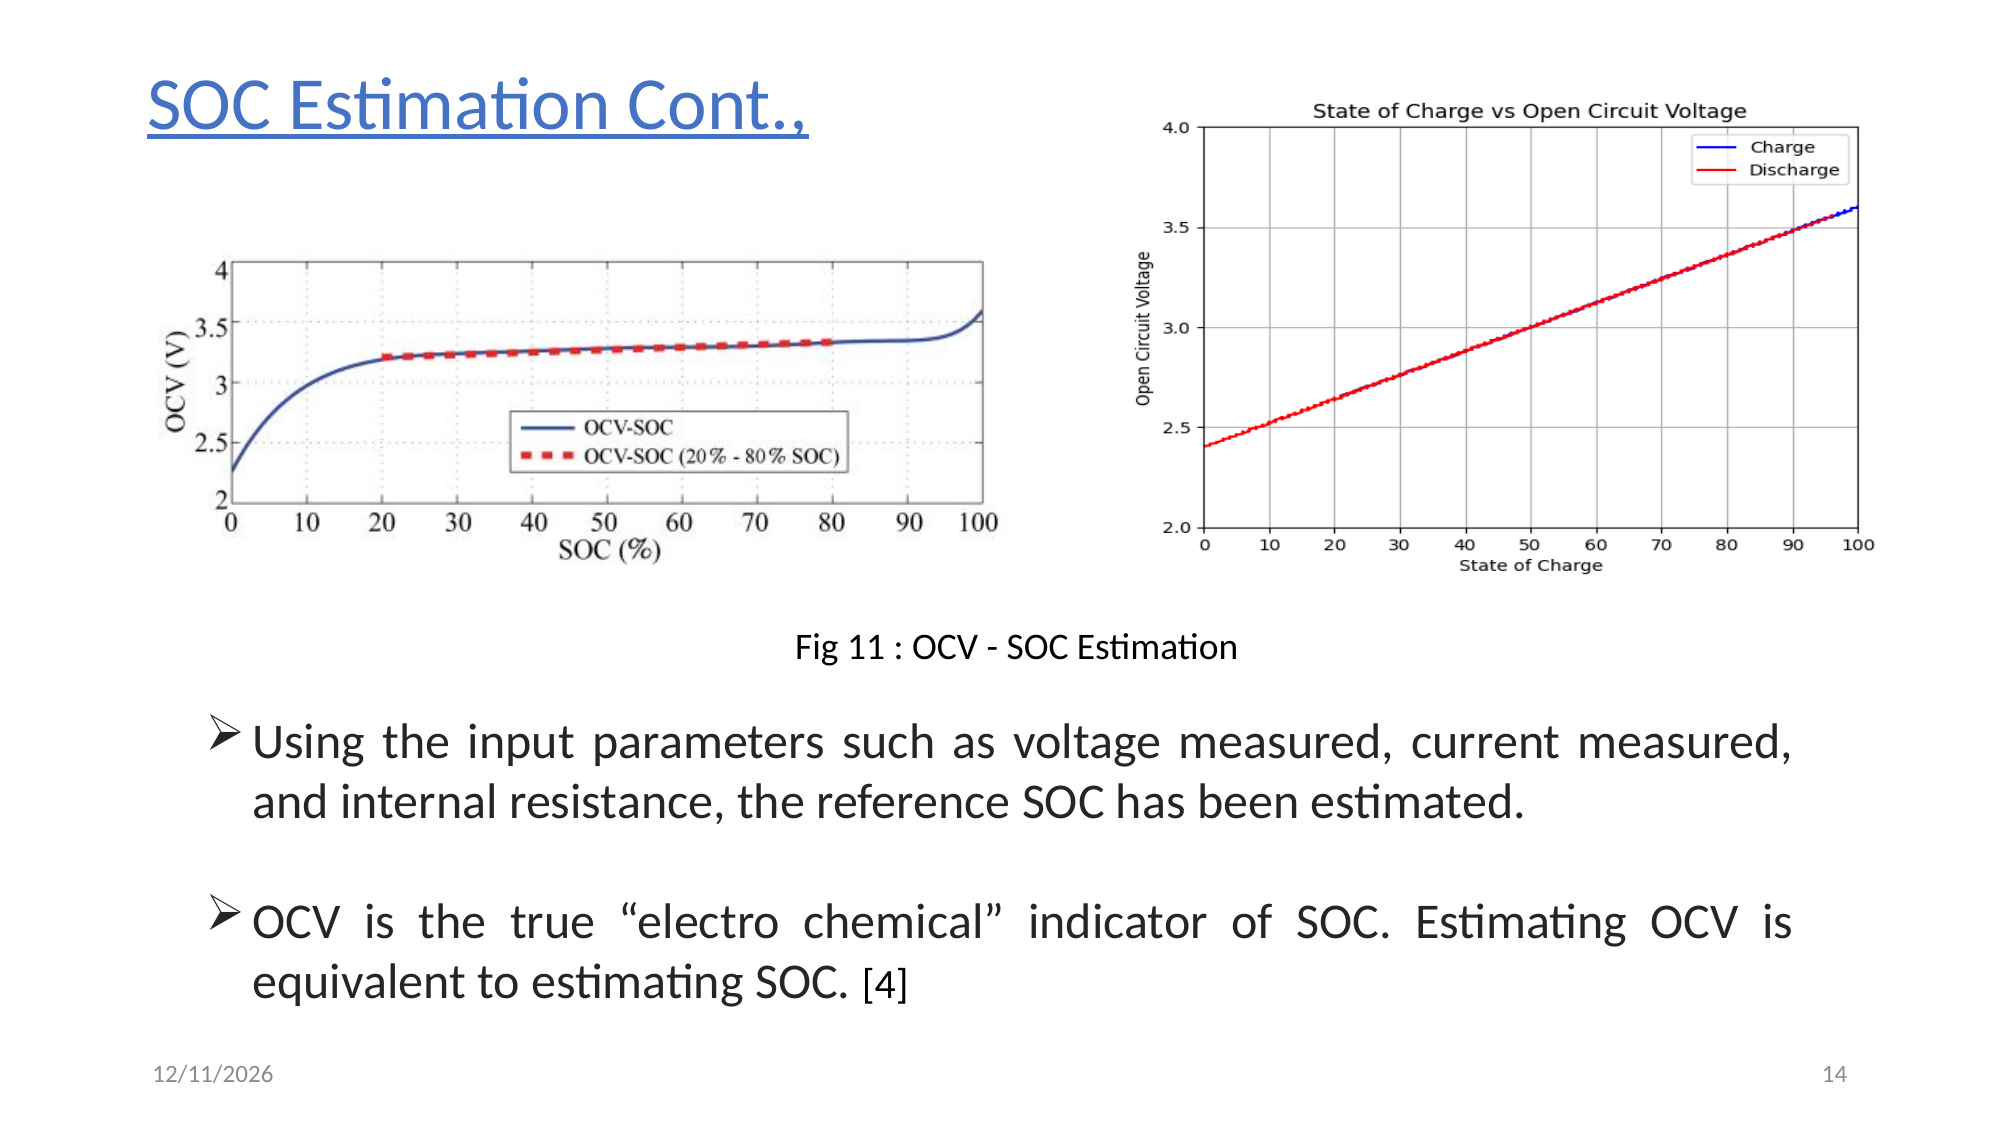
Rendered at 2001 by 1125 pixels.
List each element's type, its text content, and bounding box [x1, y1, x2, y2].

picture [96, 238, 1056, 582]
title SOC Estimation Cont., [96, 57, 861, 154]
text_box Using the input parameters such as voltage measured, current measured, and internal resistance, the reference SOC has been estimated. OCV is the true “electro chemical” indicator of SOC. Estimating OCV is equivalent to estimating SOC. [4] [190, 700, 1809, 1121]
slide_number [137, 1042, 190, 1103]
picture [1123, 92, 1888, 585]
slide_number 14 [1809, 1042, 1863, 1103]
text_box Fig 11 : OCV - SOC Estimation [780, 614, 1331, 675]
